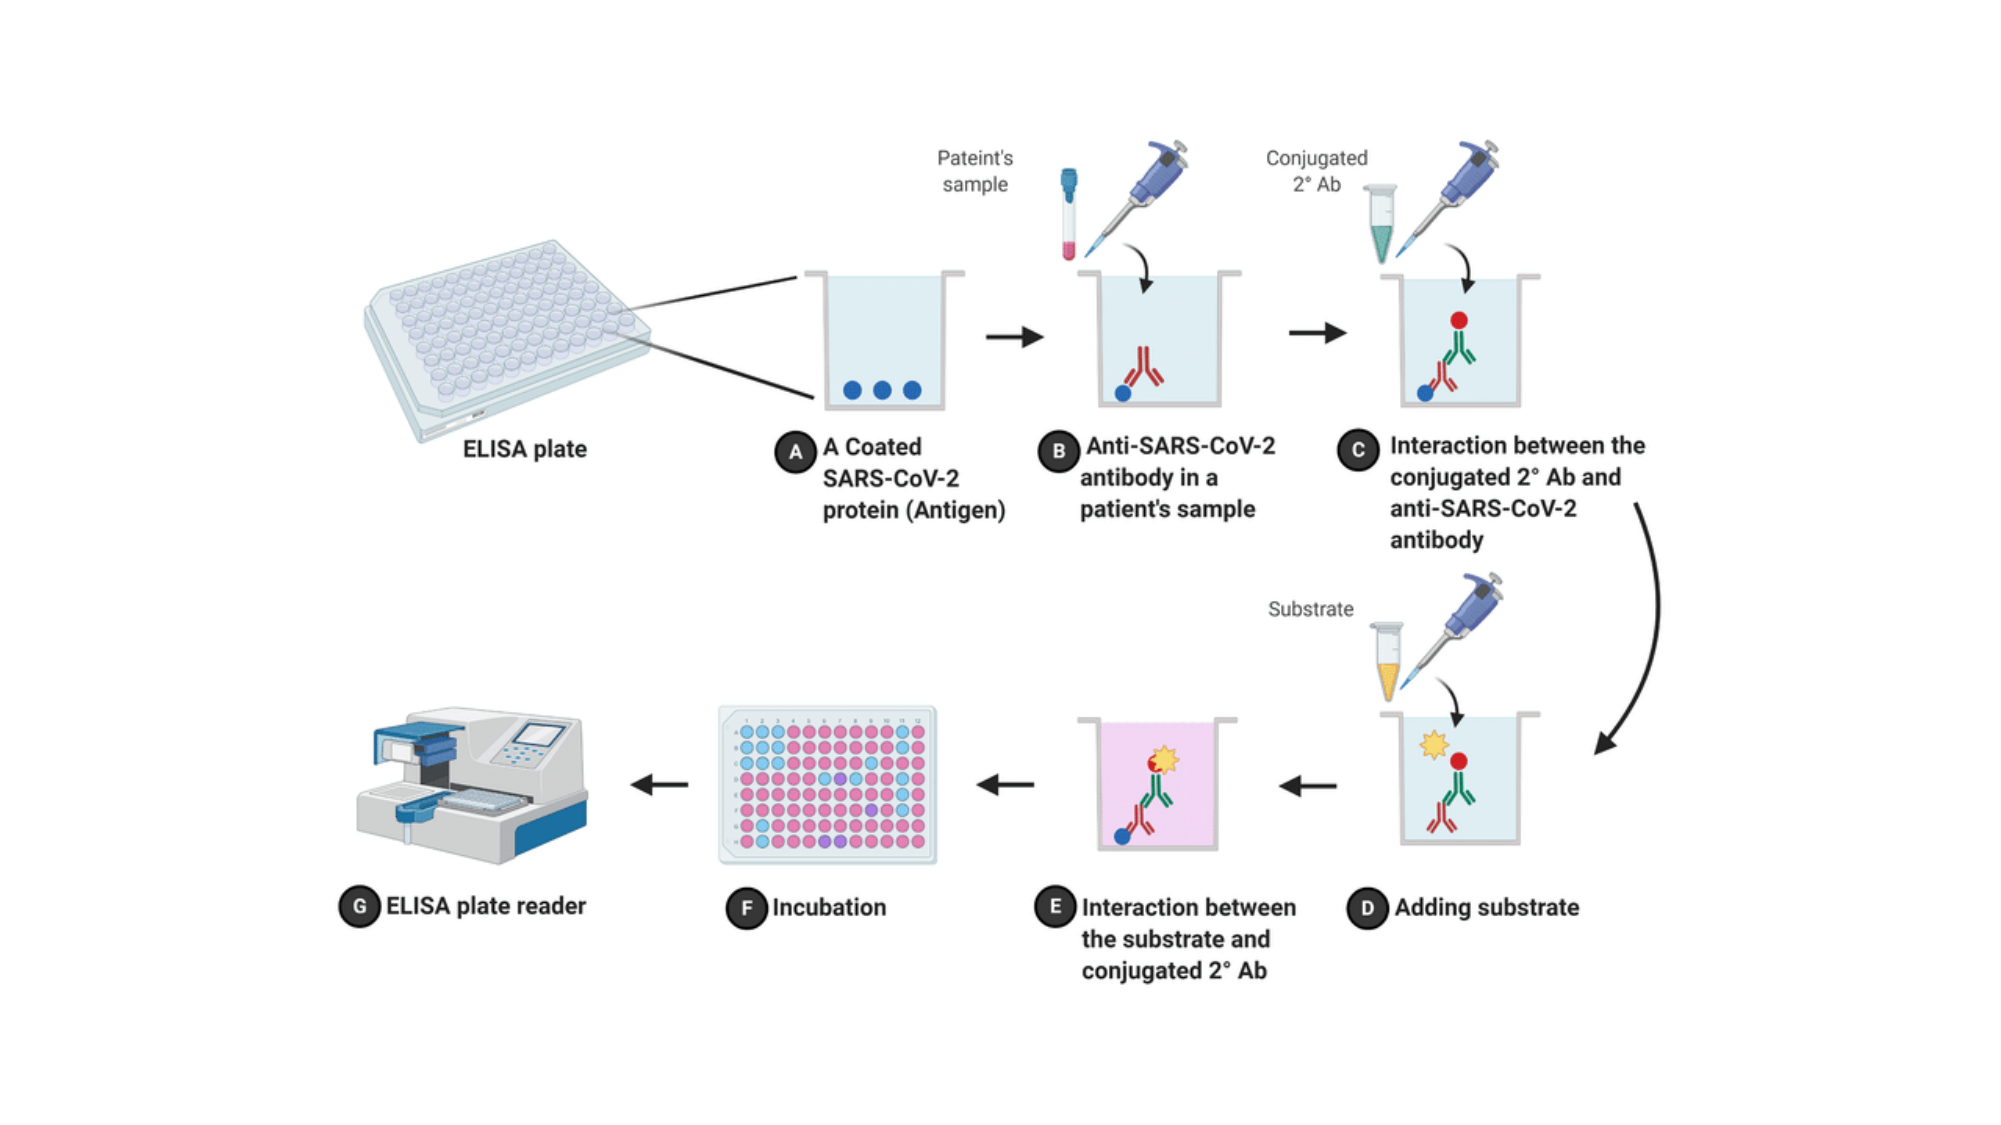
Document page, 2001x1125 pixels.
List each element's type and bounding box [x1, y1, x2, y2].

picture [335, 137, 1665, 988]
